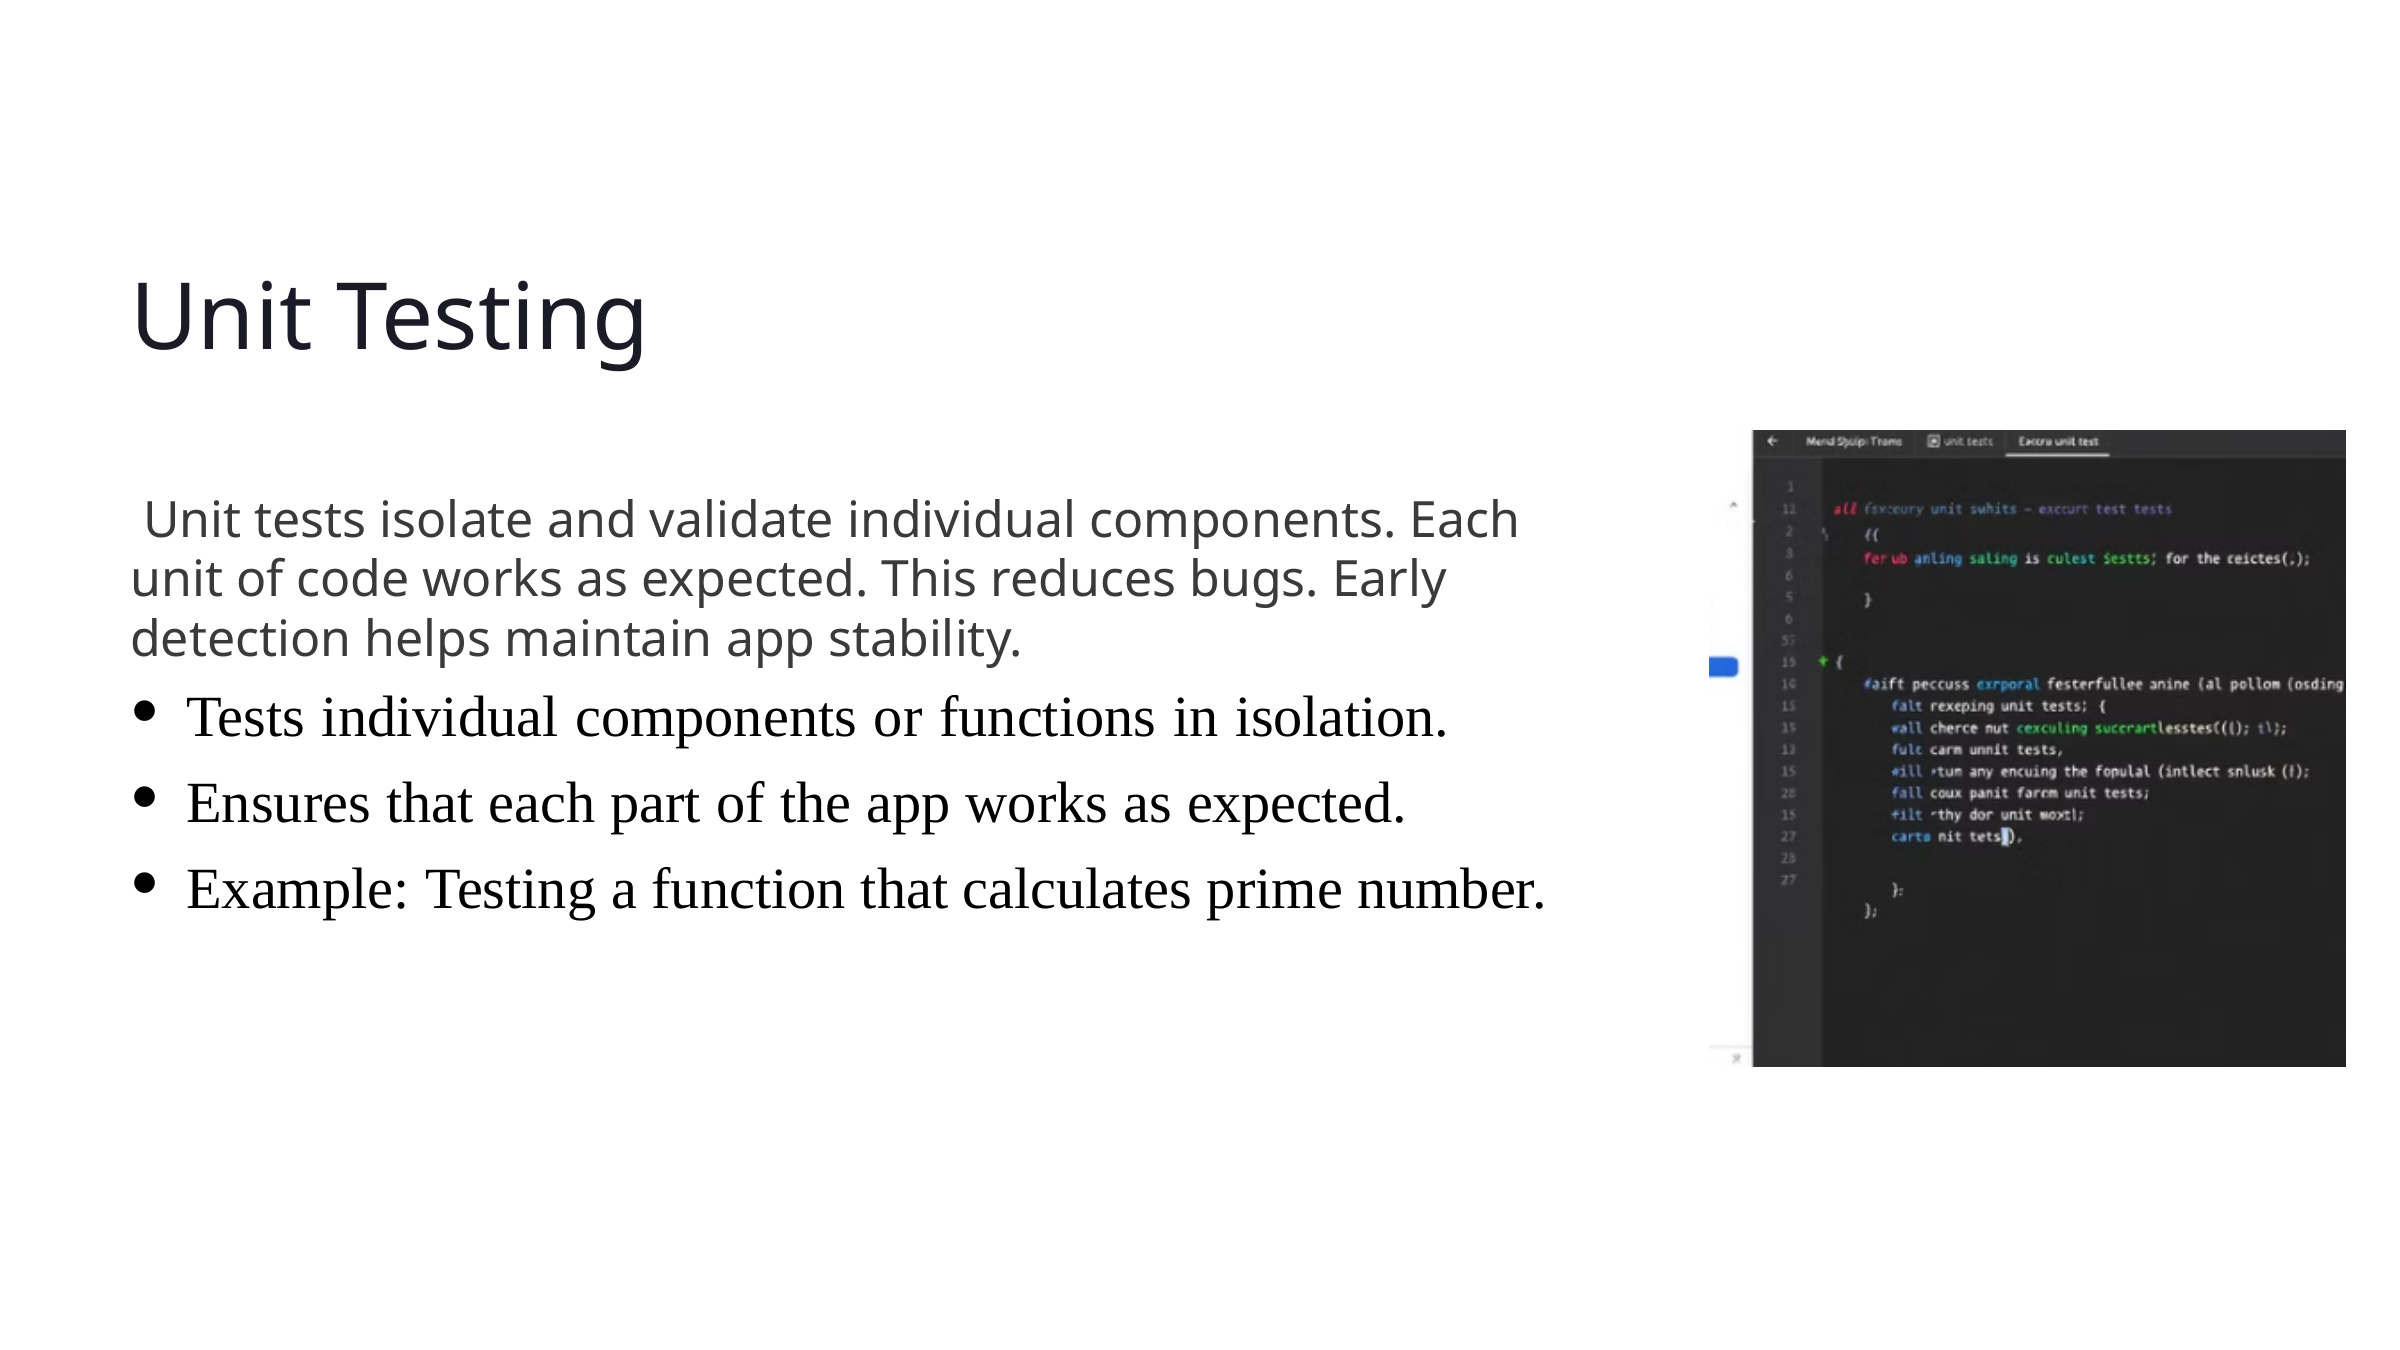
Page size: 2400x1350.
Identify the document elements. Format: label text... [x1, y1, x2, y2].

text_box Unit tests isolate and validate individual components. Each unit of code works as expected. This reduces bugs. Early detection helps maintain app stability. Tests individual components or functions in isolation. Ensures that each part of the app works as expected. Example: Testing a function that calculates prime number. [130, 487, 1605, 1067]
text_box Unit Testing [130, 251, 1061, 369]
picture [1709, 430, 2346, 1067]
